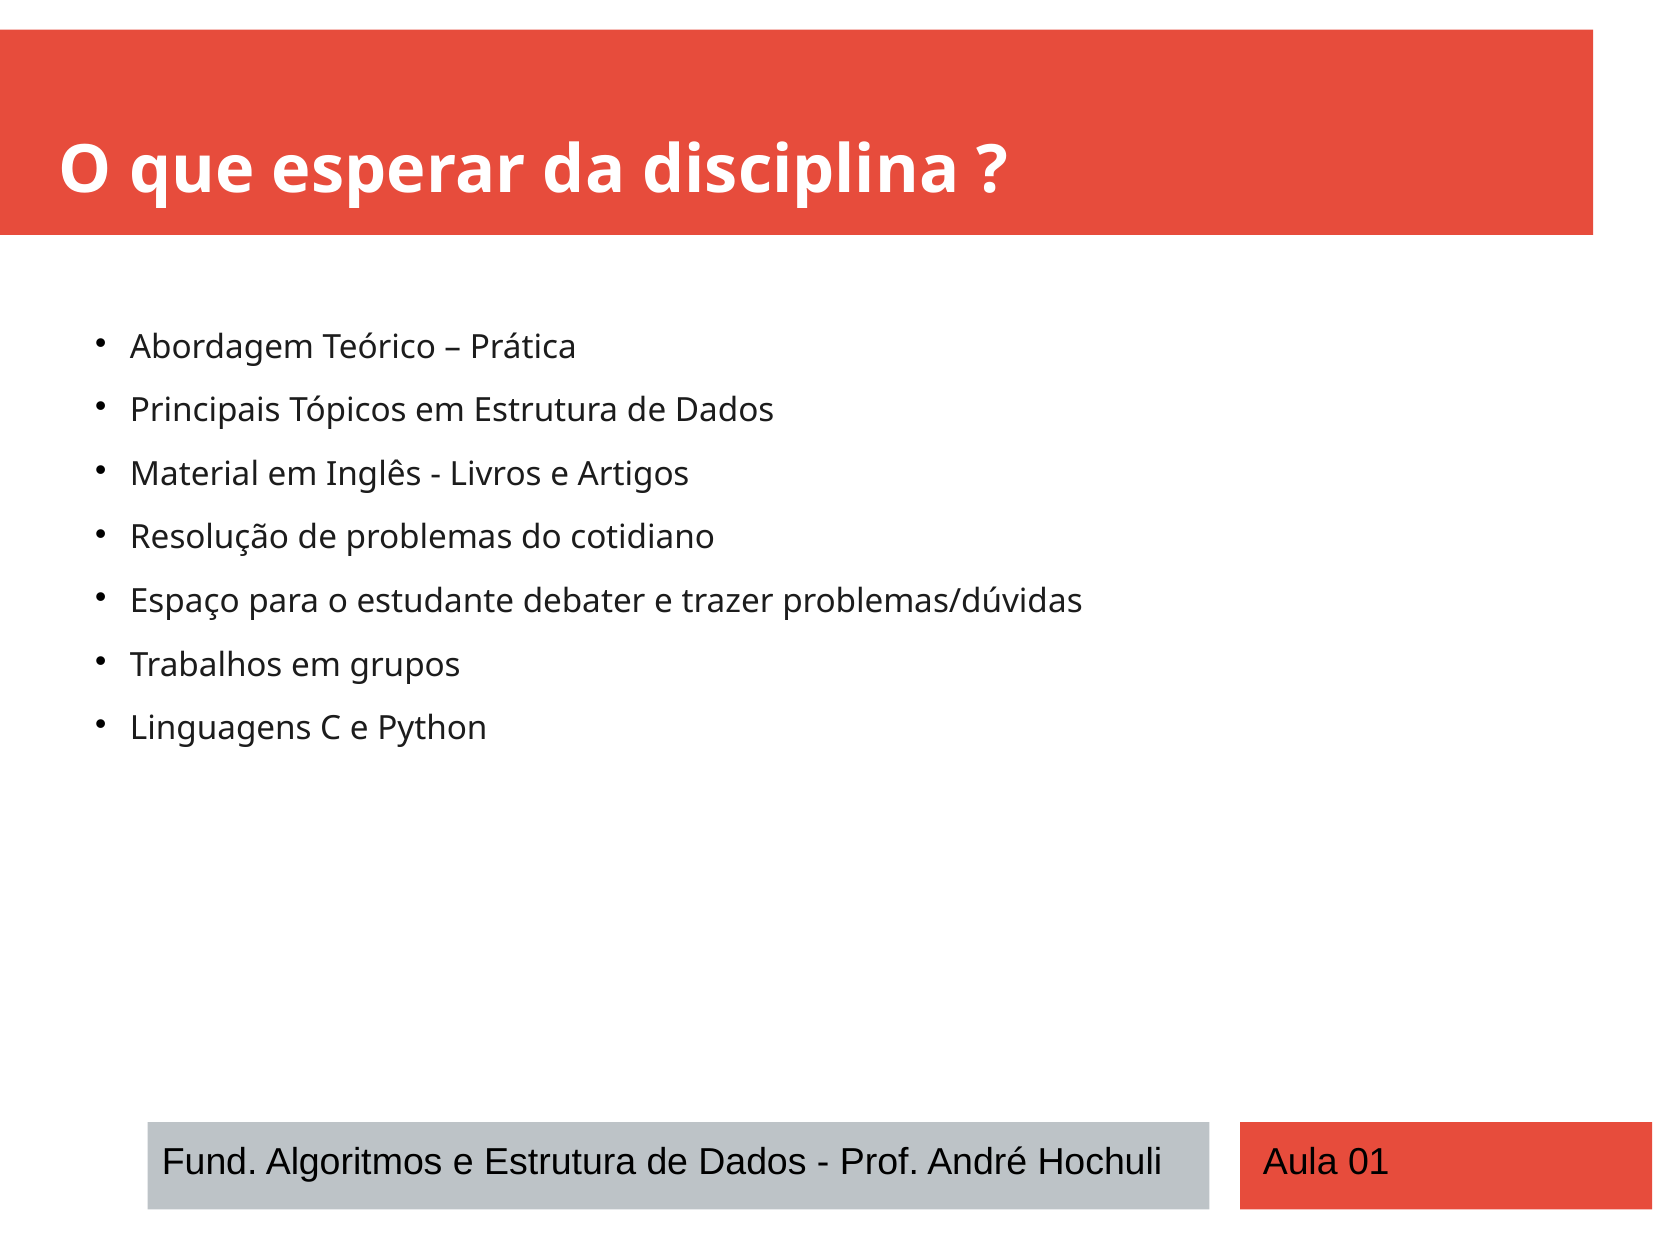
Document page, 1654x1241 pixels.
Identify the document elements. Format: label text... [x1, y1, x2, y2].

text_box Aula 01 [1248, 1129, 1622, 1189]
text_box Fund. Algoritmos e Estrutura de Dados - Prof. André Hochuli [147, 1129, 1204, 1189]
text_box Abordagem Teórico – Prática Principais Tópicos em Estrutura de Dados Material em Inglês - Livros e Artigos Resolução de problemas do cotidiano Espaço para o estudante debater e trazer problemas/dúvidas Trabalhos em grupos Linguagens C e Python [59, 324, 1564, 1092]
text_box O que esperar da disciplina ? [59, 59, 1594, 206]
